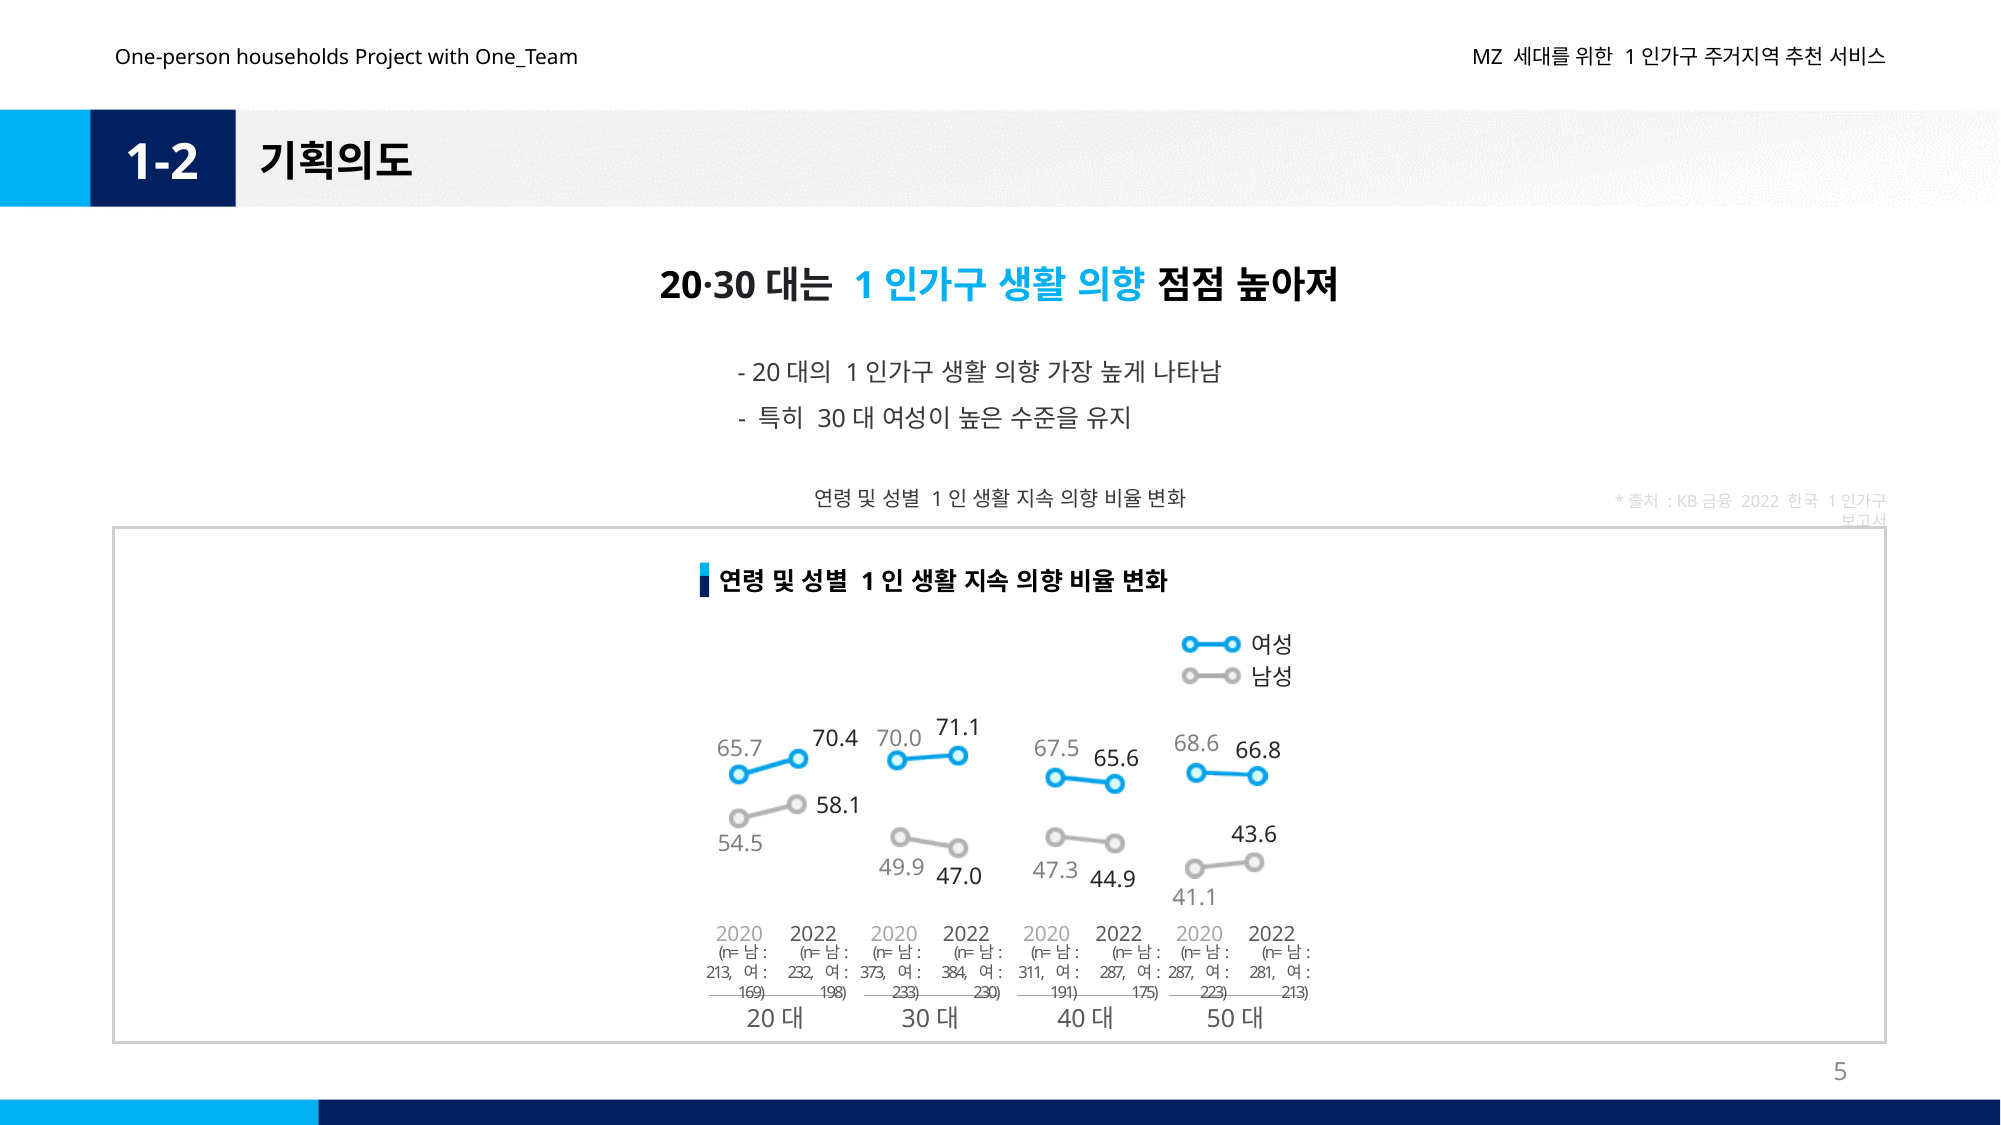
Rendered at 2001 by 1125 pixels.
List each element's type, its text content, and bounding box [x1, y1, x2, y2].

text_box 기획의도 [245, 127, 845, 193]
text_box *출처 : KB금융 2022 한국 1인가구 보고서 [1556, 483, 1902, 538]
picture [0, 0, 2001, 1125]
text_box - 특히 30대 여성이 높은 수준을 유지 [723, 394, 1182, 440]
text_box MZ 세대를 위한 1인가구 주거지역 추천 서비스 [1363, 36, 1902, 76]
text_box - 20대의 1인가구 생활 의향 가장 높게 나타남 [722, 349, 1273, 394]
text_box 연령 및 성별 1인 생활 지속 의향 비율 변화 [749, 477, 1251, 518]
text_box 20·30대는 1인가구 생활 의향 점점 높아져 [628, 253, 1372, 314]
slide_number 5 [1412, 1044, 1863, 1103]
text_box 여성 [1232, 623, 1313, 666]
text_box [112, 527, 1886, 1044]
text_box 1-2 [90, 122, 235, 198]
text_box One-person households Project with One_Team [100, 36, 638, 76]
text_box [699, 558, 1301, 604]
